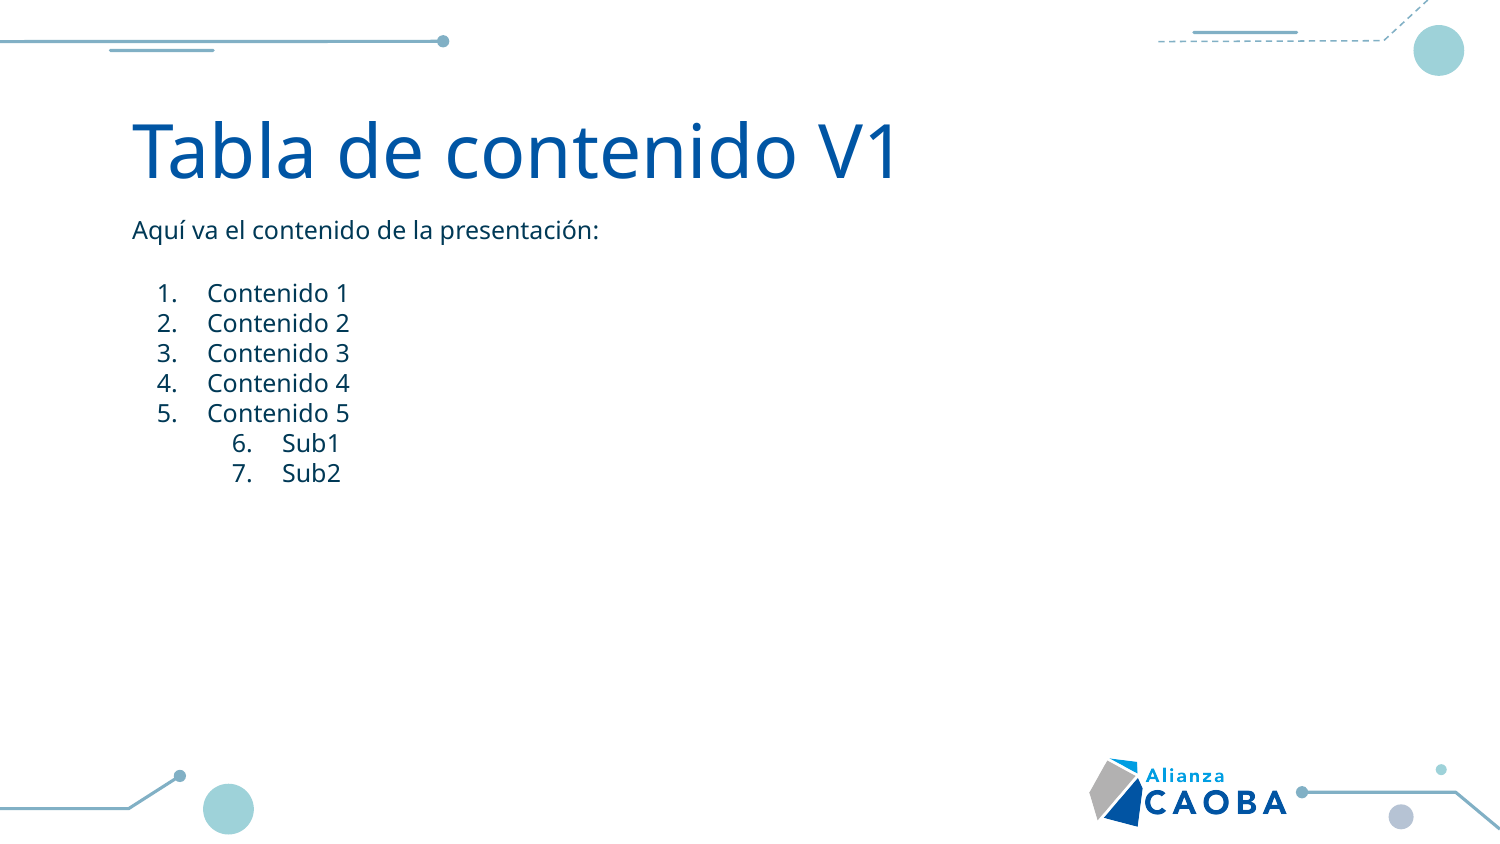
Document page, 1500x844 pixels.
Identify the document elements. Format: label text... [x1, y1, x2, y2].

list Aquí va el contenido de la presentación: Contenido 1 Contenido 2 Contenido 3 Contenido 4 Contenido 5 Sub1 Sub2 [116, 199, 1383, 756]
title Tabla de contenido V1 [116, 88, 1383, 190]
picture [1089, 758, 1287, 827]
